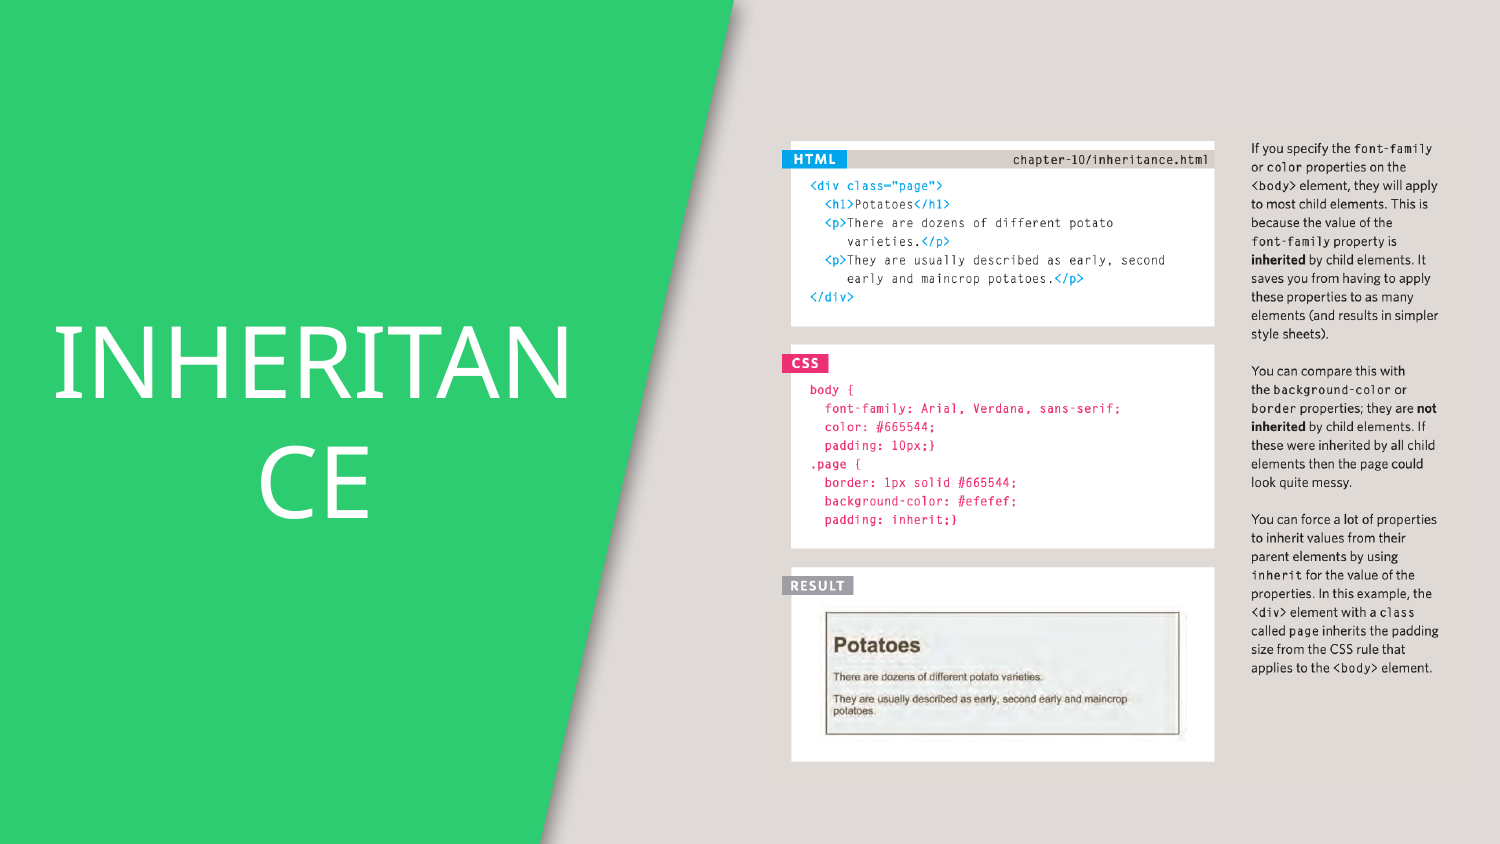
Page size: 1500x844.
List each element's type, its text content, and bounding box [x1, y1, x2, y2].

picture [764, 121, 1474, 784]
text_box [0, 0, 735, 844]
text_box INHERITANCE [6, 283, 623, 527]
